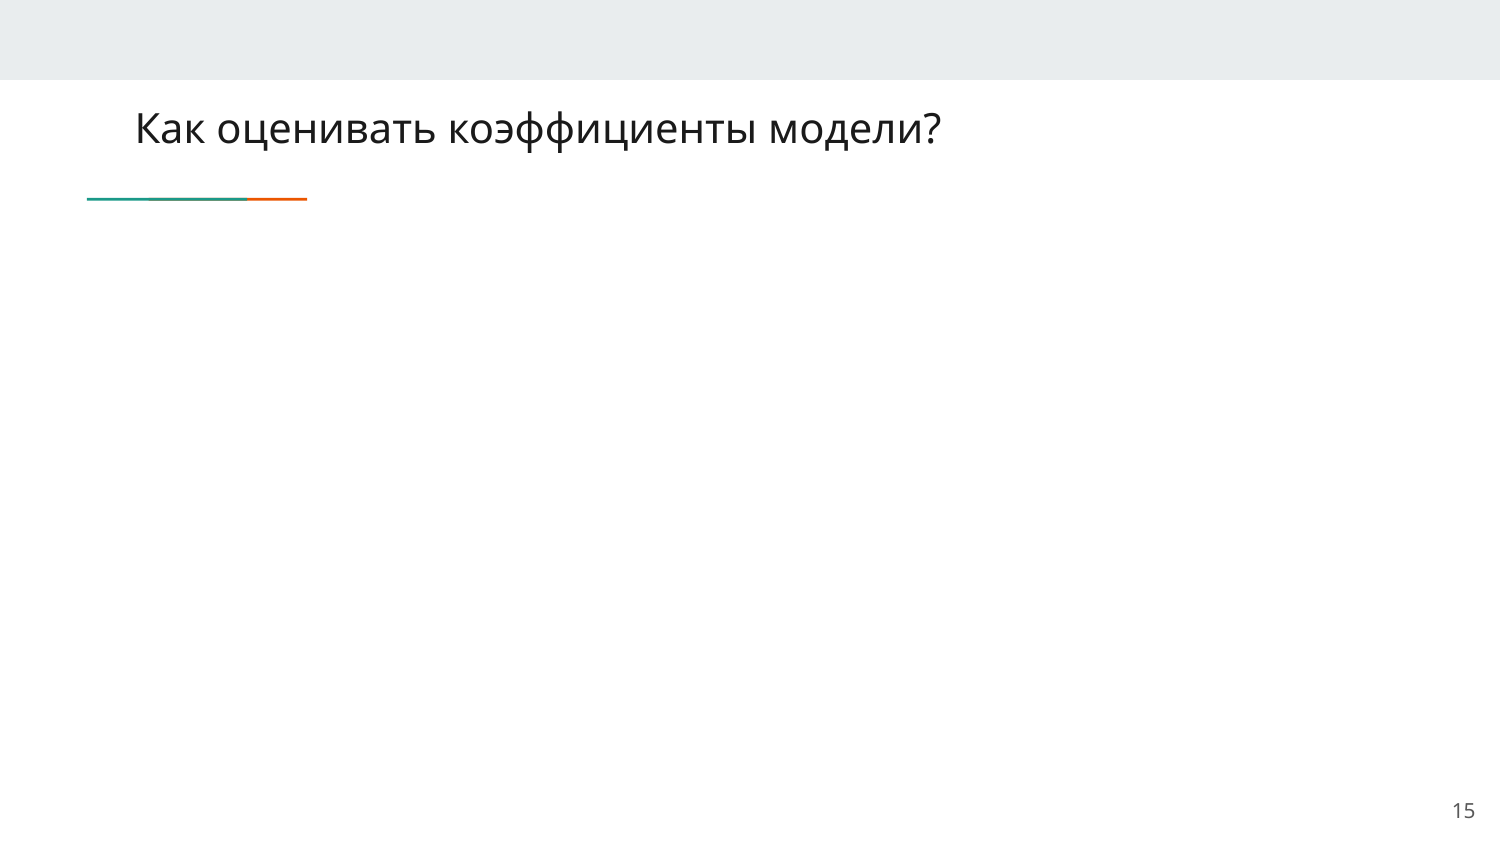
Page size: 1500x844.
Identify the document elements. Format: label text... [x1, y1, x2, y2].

text_box Как оценивать коэффициенты модели? [119, 86, 1381, 175]
slide_number ‹#› [1400, 779, 1491, 844]
